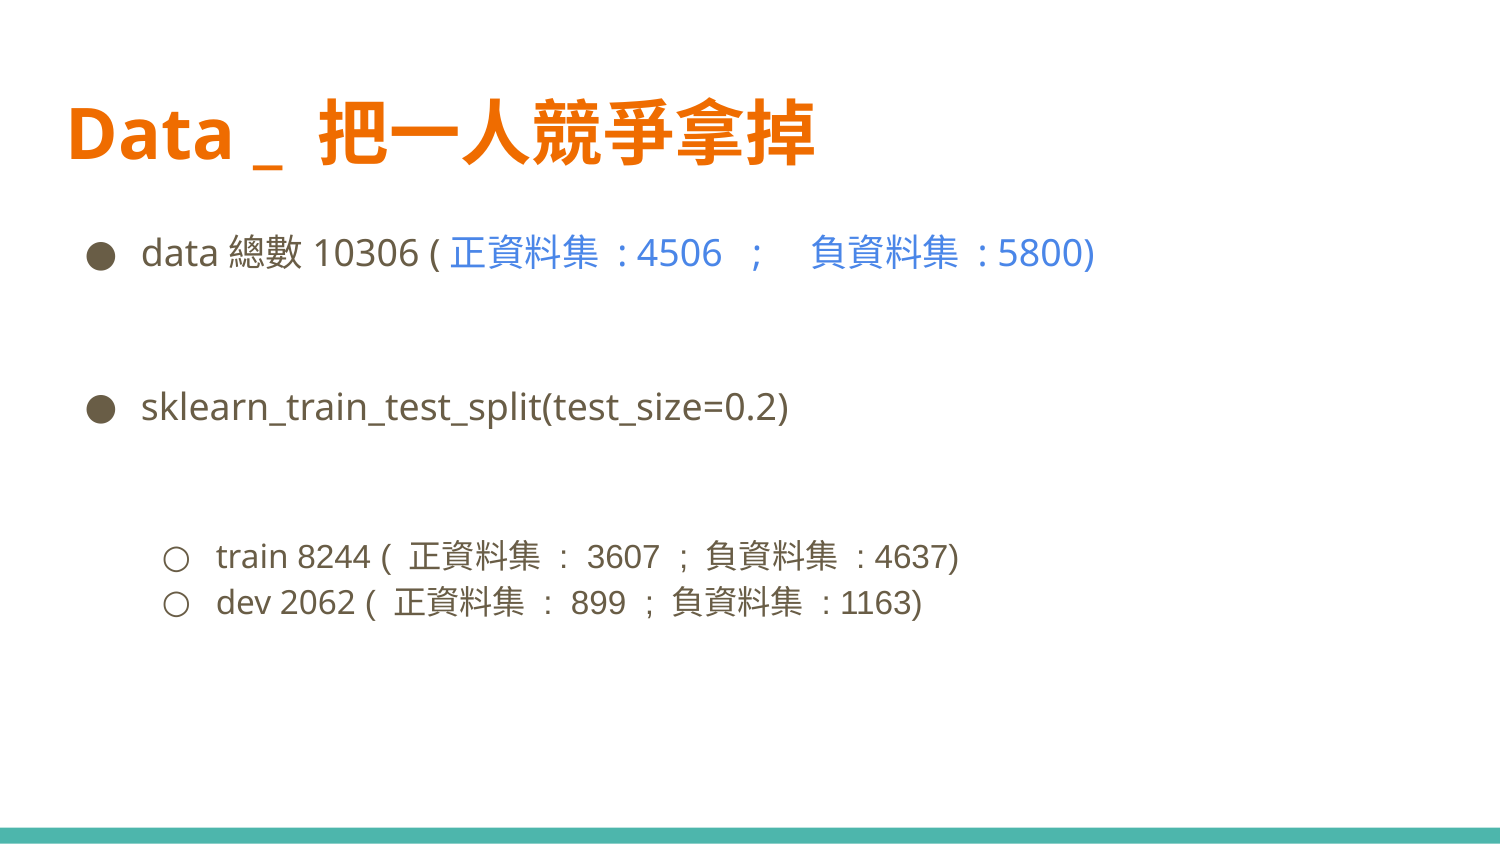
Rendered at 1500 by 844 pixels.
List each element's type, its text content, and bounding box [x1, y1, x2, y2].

text_box Data _ 把一人競爭拿掉 [51, 72, 1449, 189]
text_box data總數10306 (正資料集 : 4506 ; 負資料集 : 5800) sklearn_train_test_split(test_size=0.2) train 8244 ( 正資料集 : 3607 ; 負資料集 : 4637) dev 2062 ( 正資料集 : 899 ; 負資料集 : 1163) [51, 207, 1449, 750]
